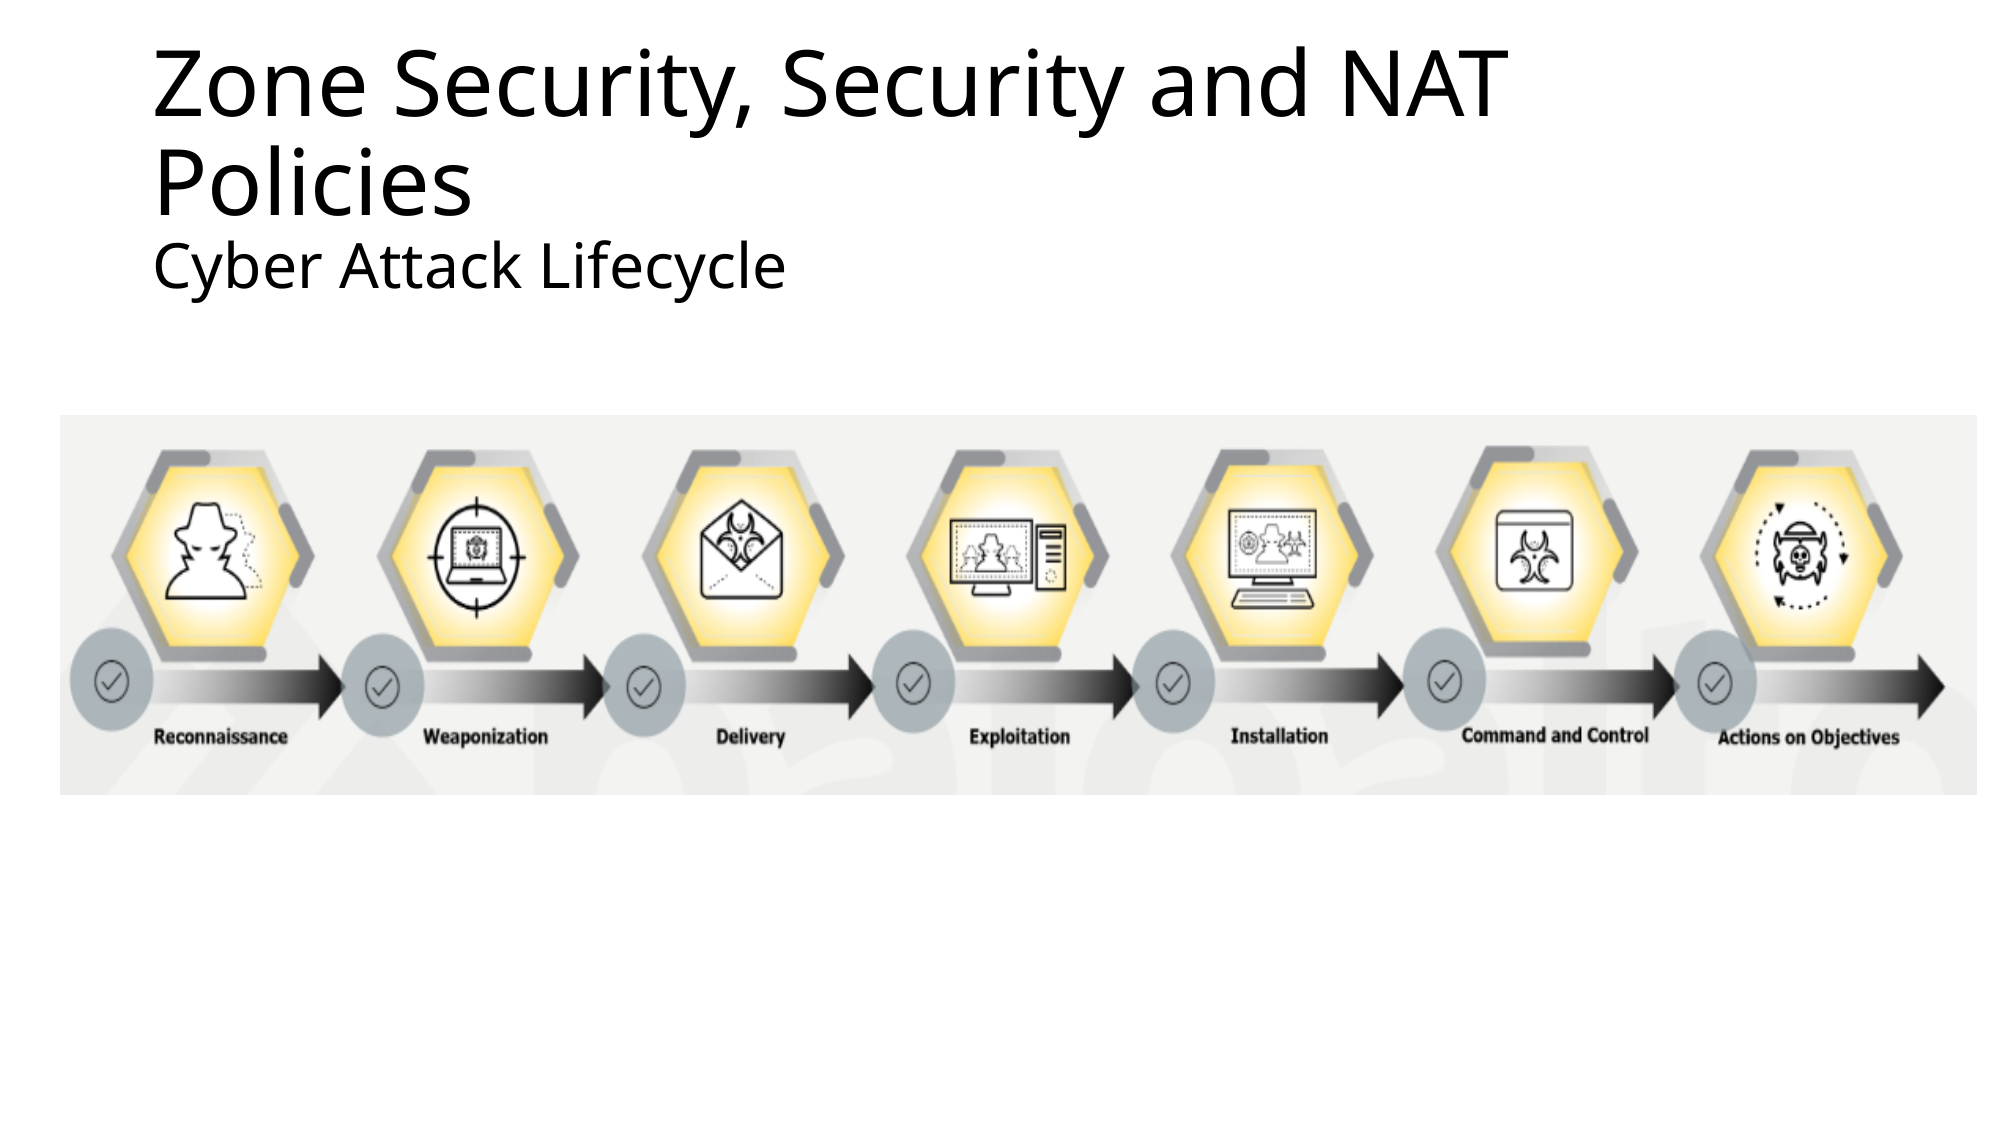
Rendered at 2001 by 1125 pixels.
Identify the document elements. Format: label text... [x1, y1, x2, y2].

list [60, 415, 1977, 795]
title Zone Security, Security and NAT Policies Cyber Attack Lifecycle [137, 59, 1863, 390]
